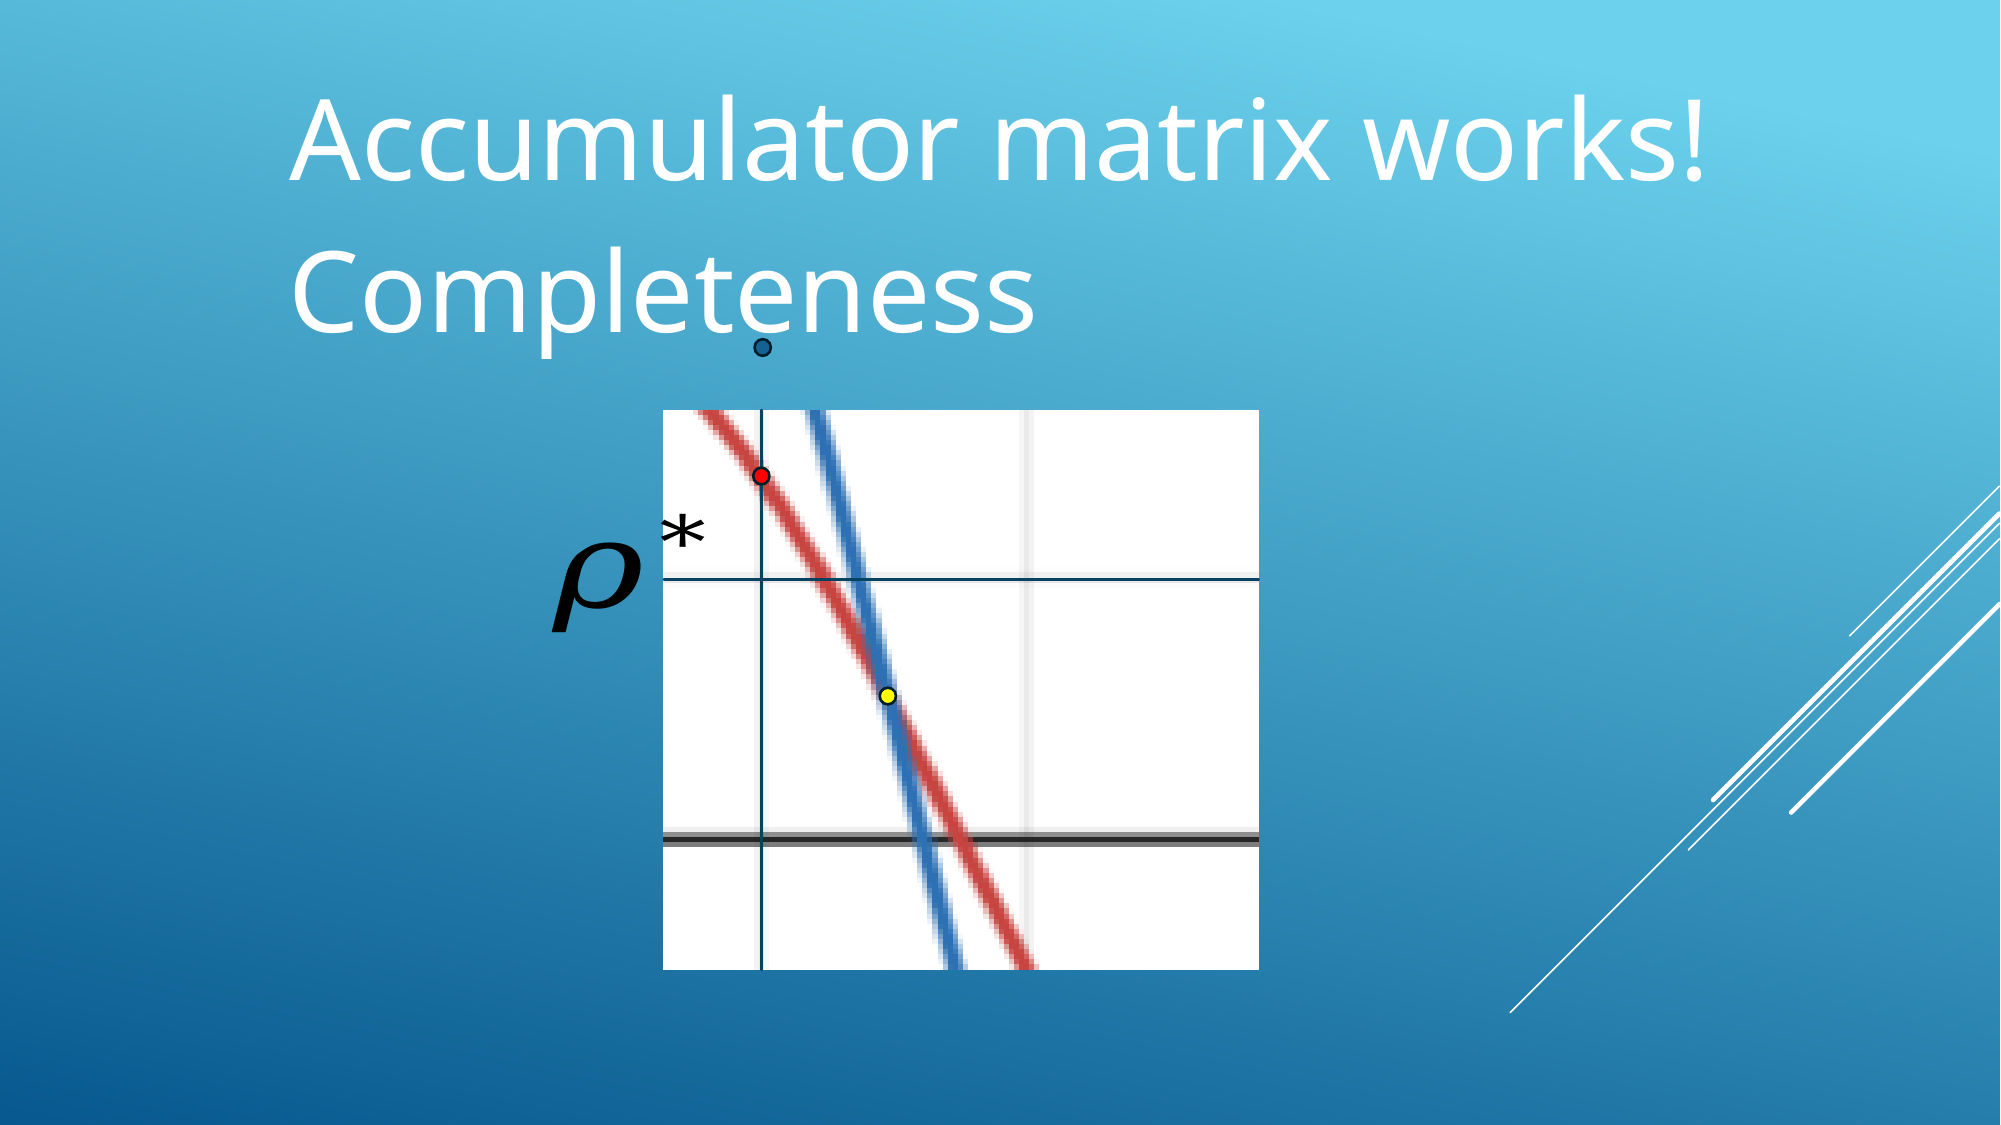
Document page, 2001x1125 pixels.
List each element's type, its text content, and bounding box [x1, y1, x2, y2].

picture [663, 582, 759, 970]
picture [663, 409, 761, 577]
text_box Completeness [273, 212, 1055, 363]
picture [762, 409, 1259, 577]
text_box Accumulator matrix works! [274, 60, 1726, 211]
text_box [753, 337, 773, 358]
picture [764, 582, 1259, 970]
